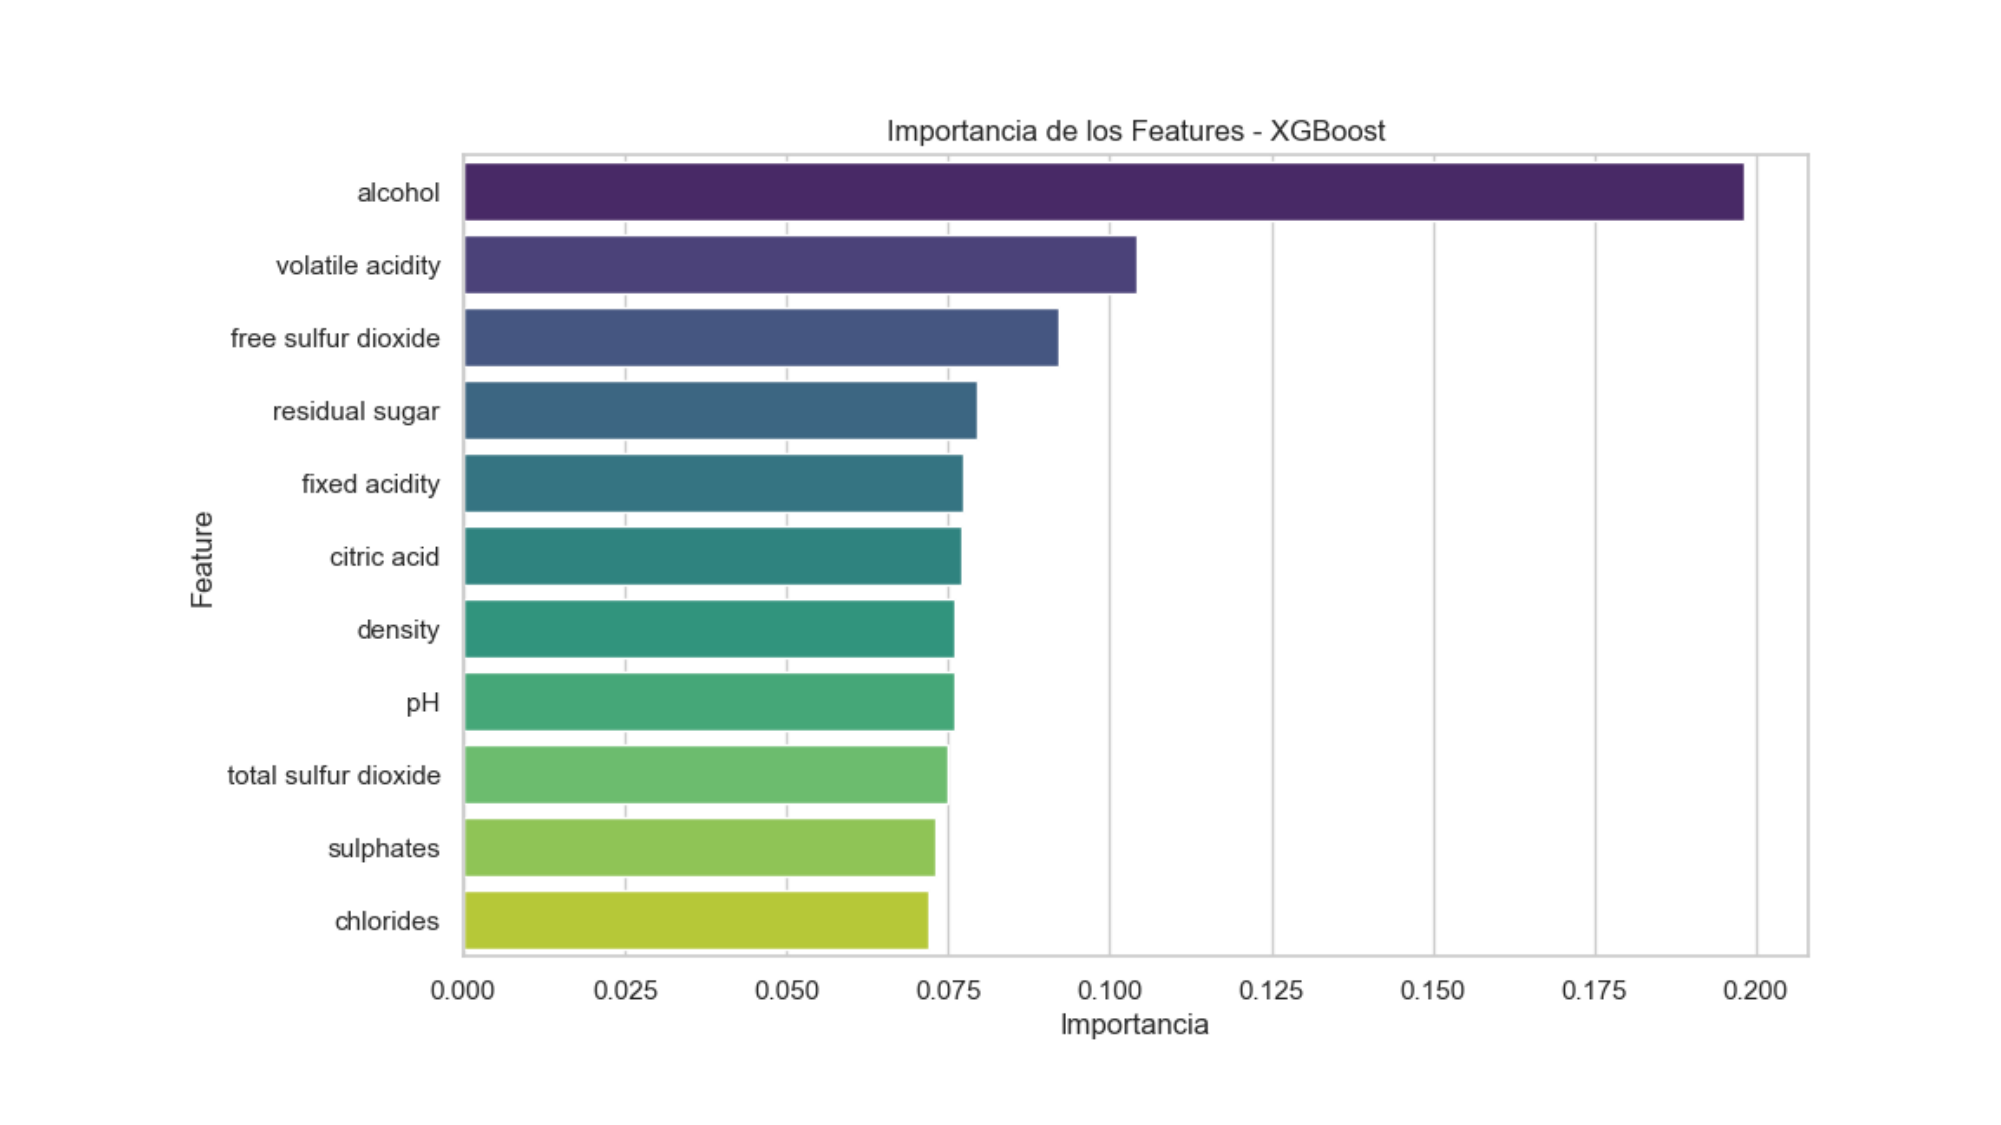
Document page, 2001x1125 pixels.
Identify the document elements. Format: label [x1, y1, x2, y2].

picture [174, 102, 1826, 1058]
